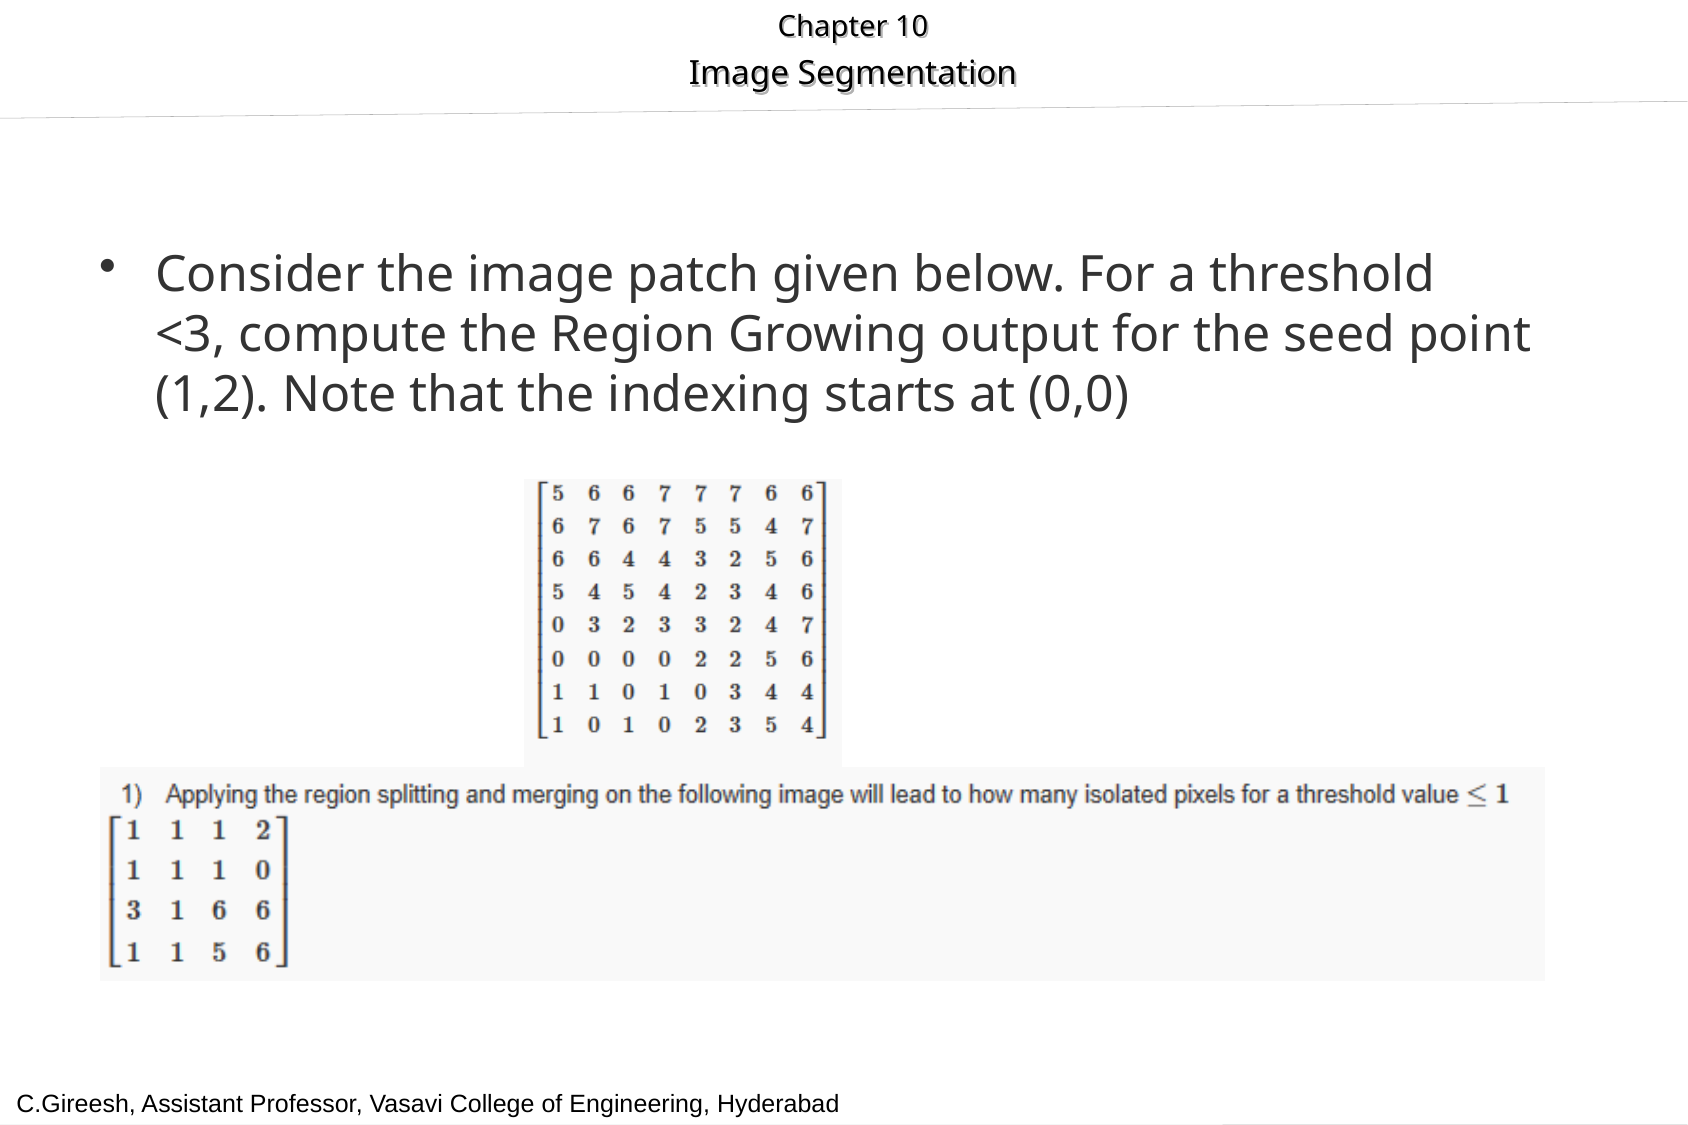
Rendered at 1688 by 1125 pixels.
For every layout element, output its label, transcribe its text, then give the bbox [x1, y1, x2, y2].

picture [99, 478, 1545, 981]
list Consider the image patch given below. For a threshold <3, compute the Region Growing output for the seed point (1,2). Note that the indexing starts at (0,0) [84, 234, 1604, 1005]
